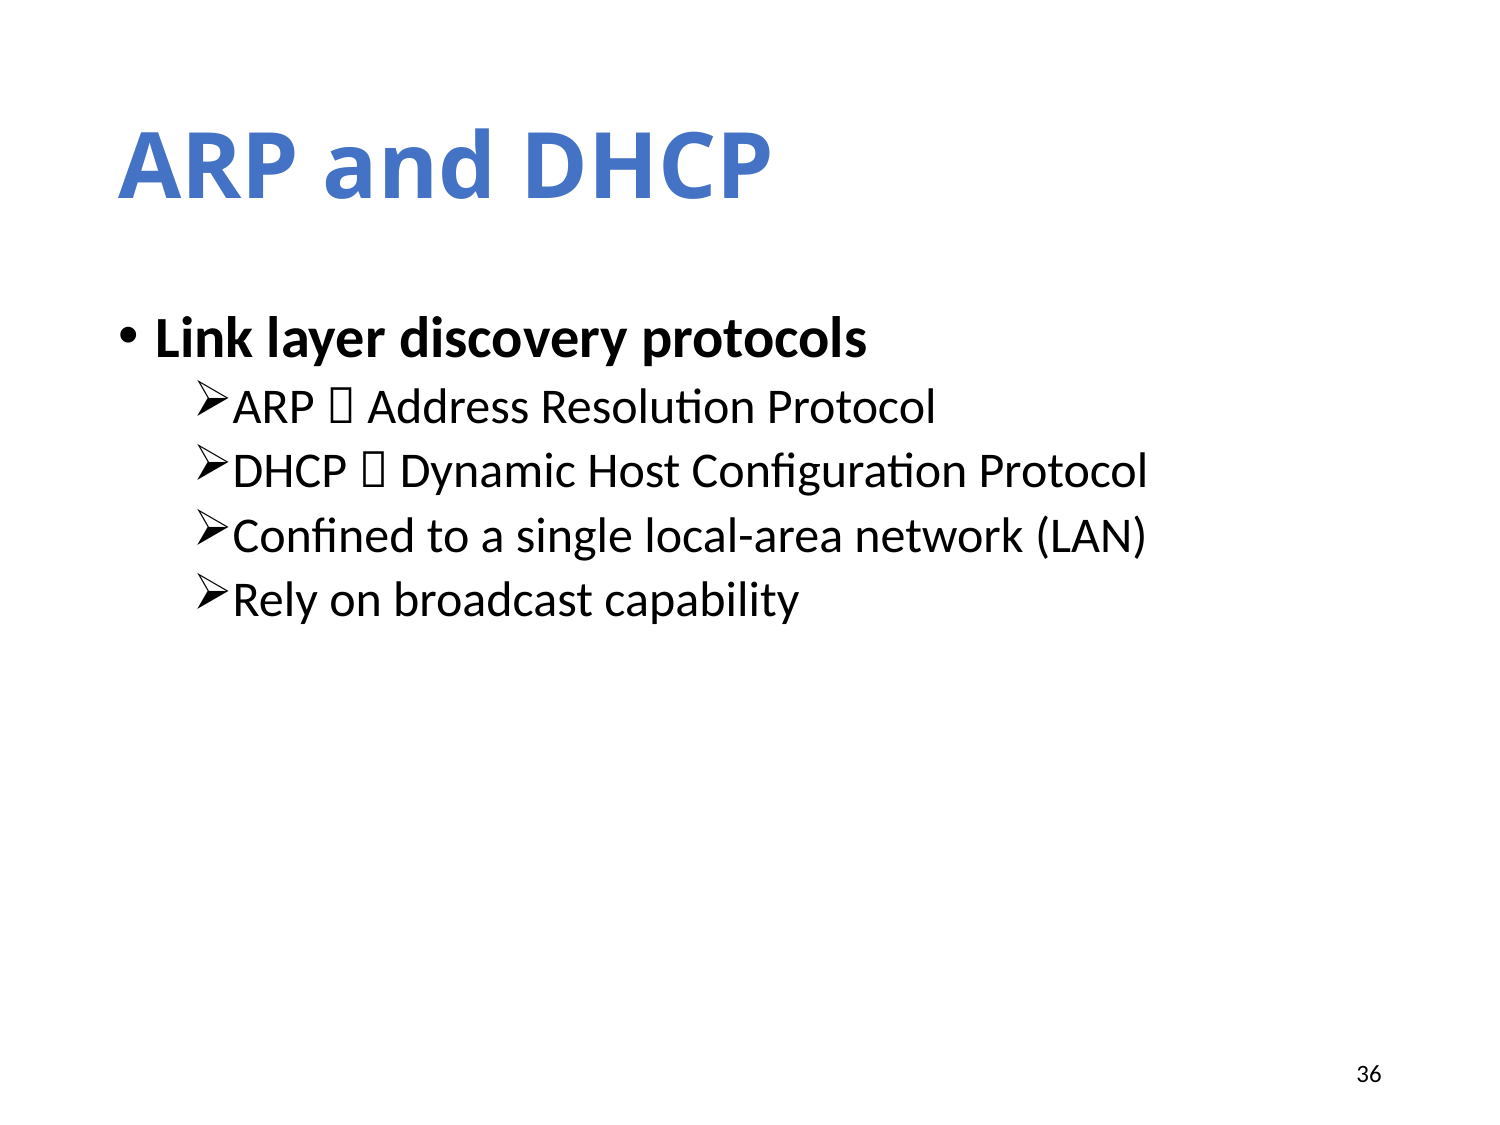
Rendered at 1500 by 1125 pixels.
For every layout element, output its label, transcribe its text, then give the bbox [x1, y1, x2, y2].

title ARP and DHCP [103, 59, 1397, 278]
list Link layer discovery protocols ARP  Address Resolution Protocol DHCP  Dynamic Host Configuration Protocol Confined to a single local-area network (LAN) Rely on broadcast capability [103, 299, 1397, 1014]
slide_number 36 [1059, 1042, 1397, 1103]
